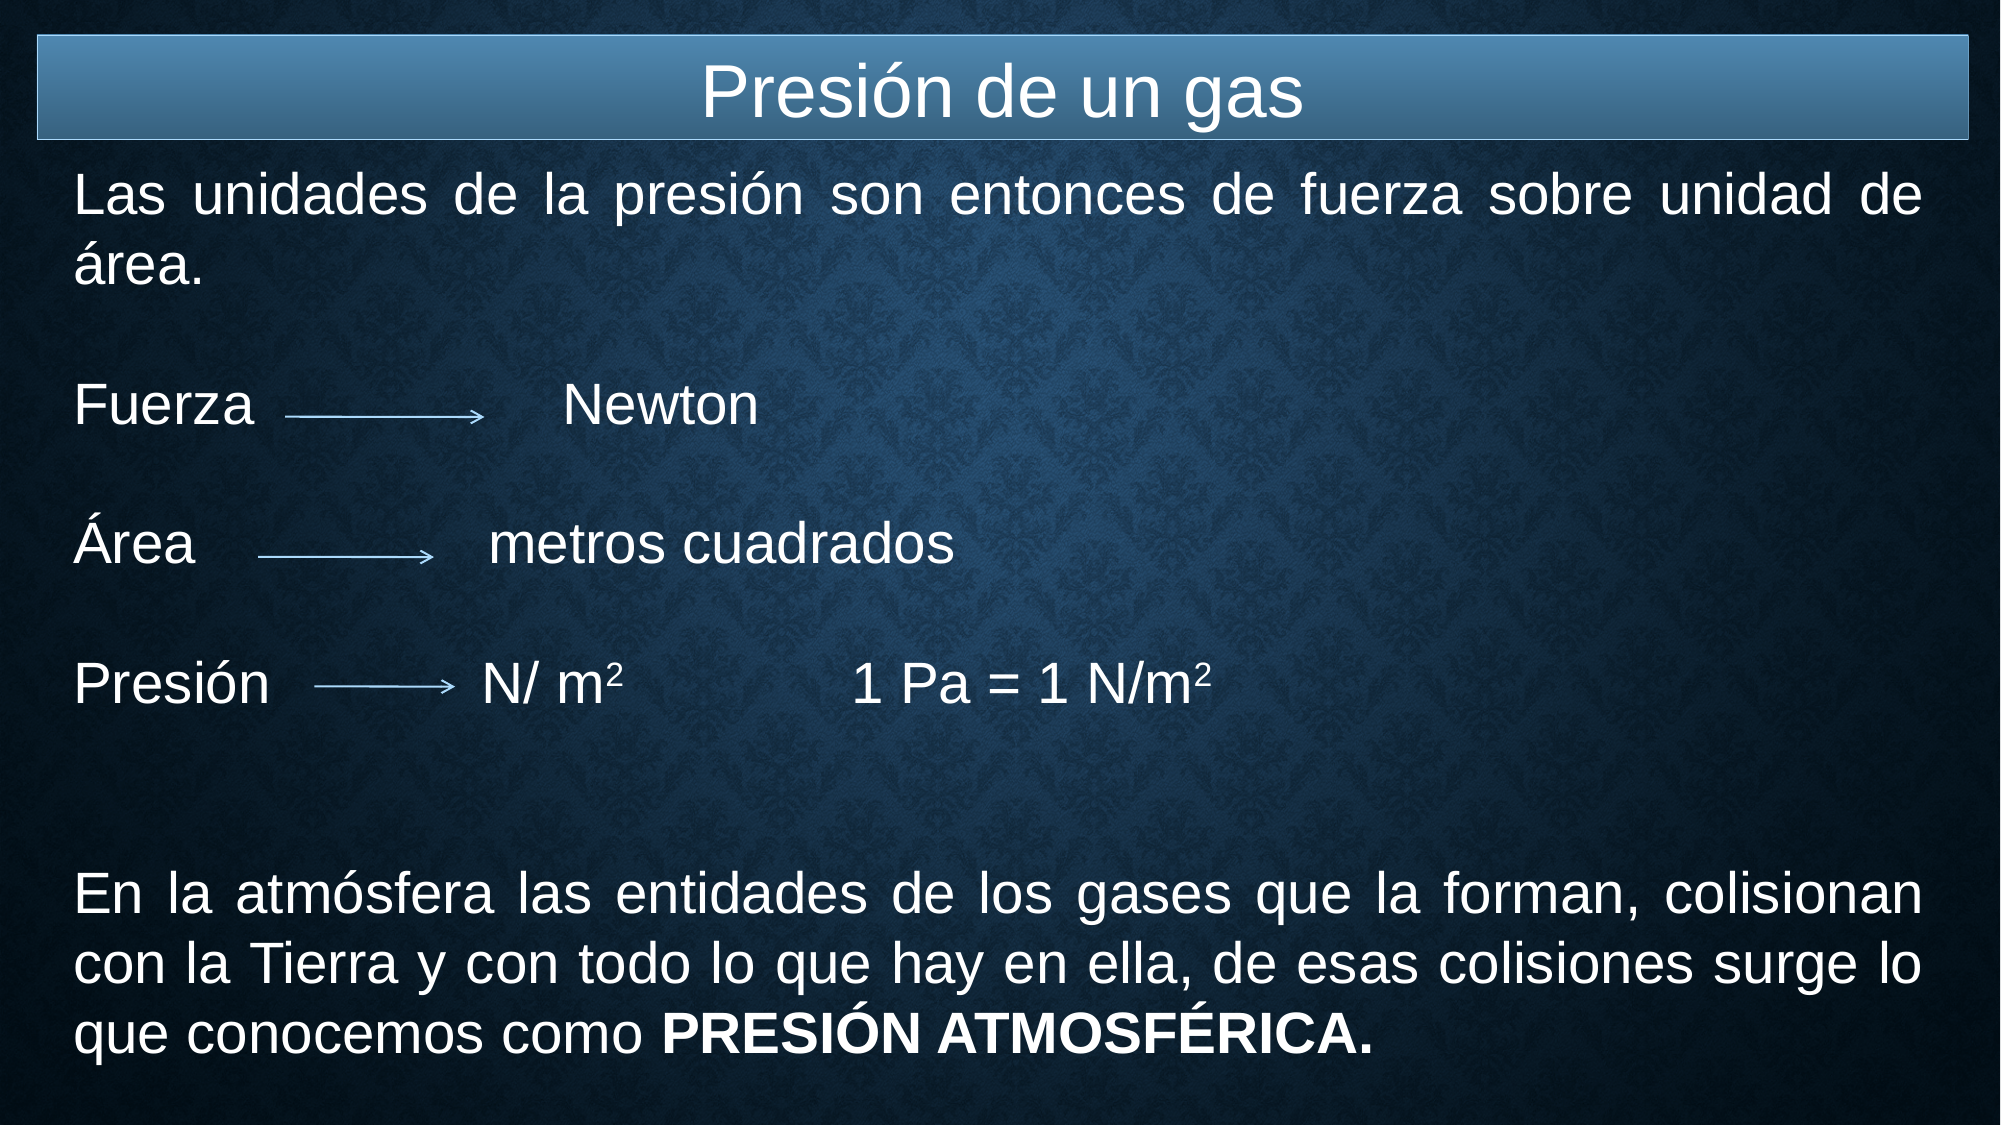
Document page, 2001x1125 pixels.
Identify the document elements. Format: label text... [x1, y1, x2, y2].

text_box Presión de un gas [36, 34, 1969, 140]
text_box Las unidades de la presión son entonces de fuerza sobre unidad de área. Fuerza Newton Área metros cuadrados Presión N/ m2 1 Pa = 1 N/m2 En la atmósfera las entidades de los gases que la forman, colisionan con la Tierra y con todo lo que hay en ella, de esas colisiones surge lo que conocemos como PRESIÓN ATMOSFÉRICA. [58, 148, 1942, 1073]
